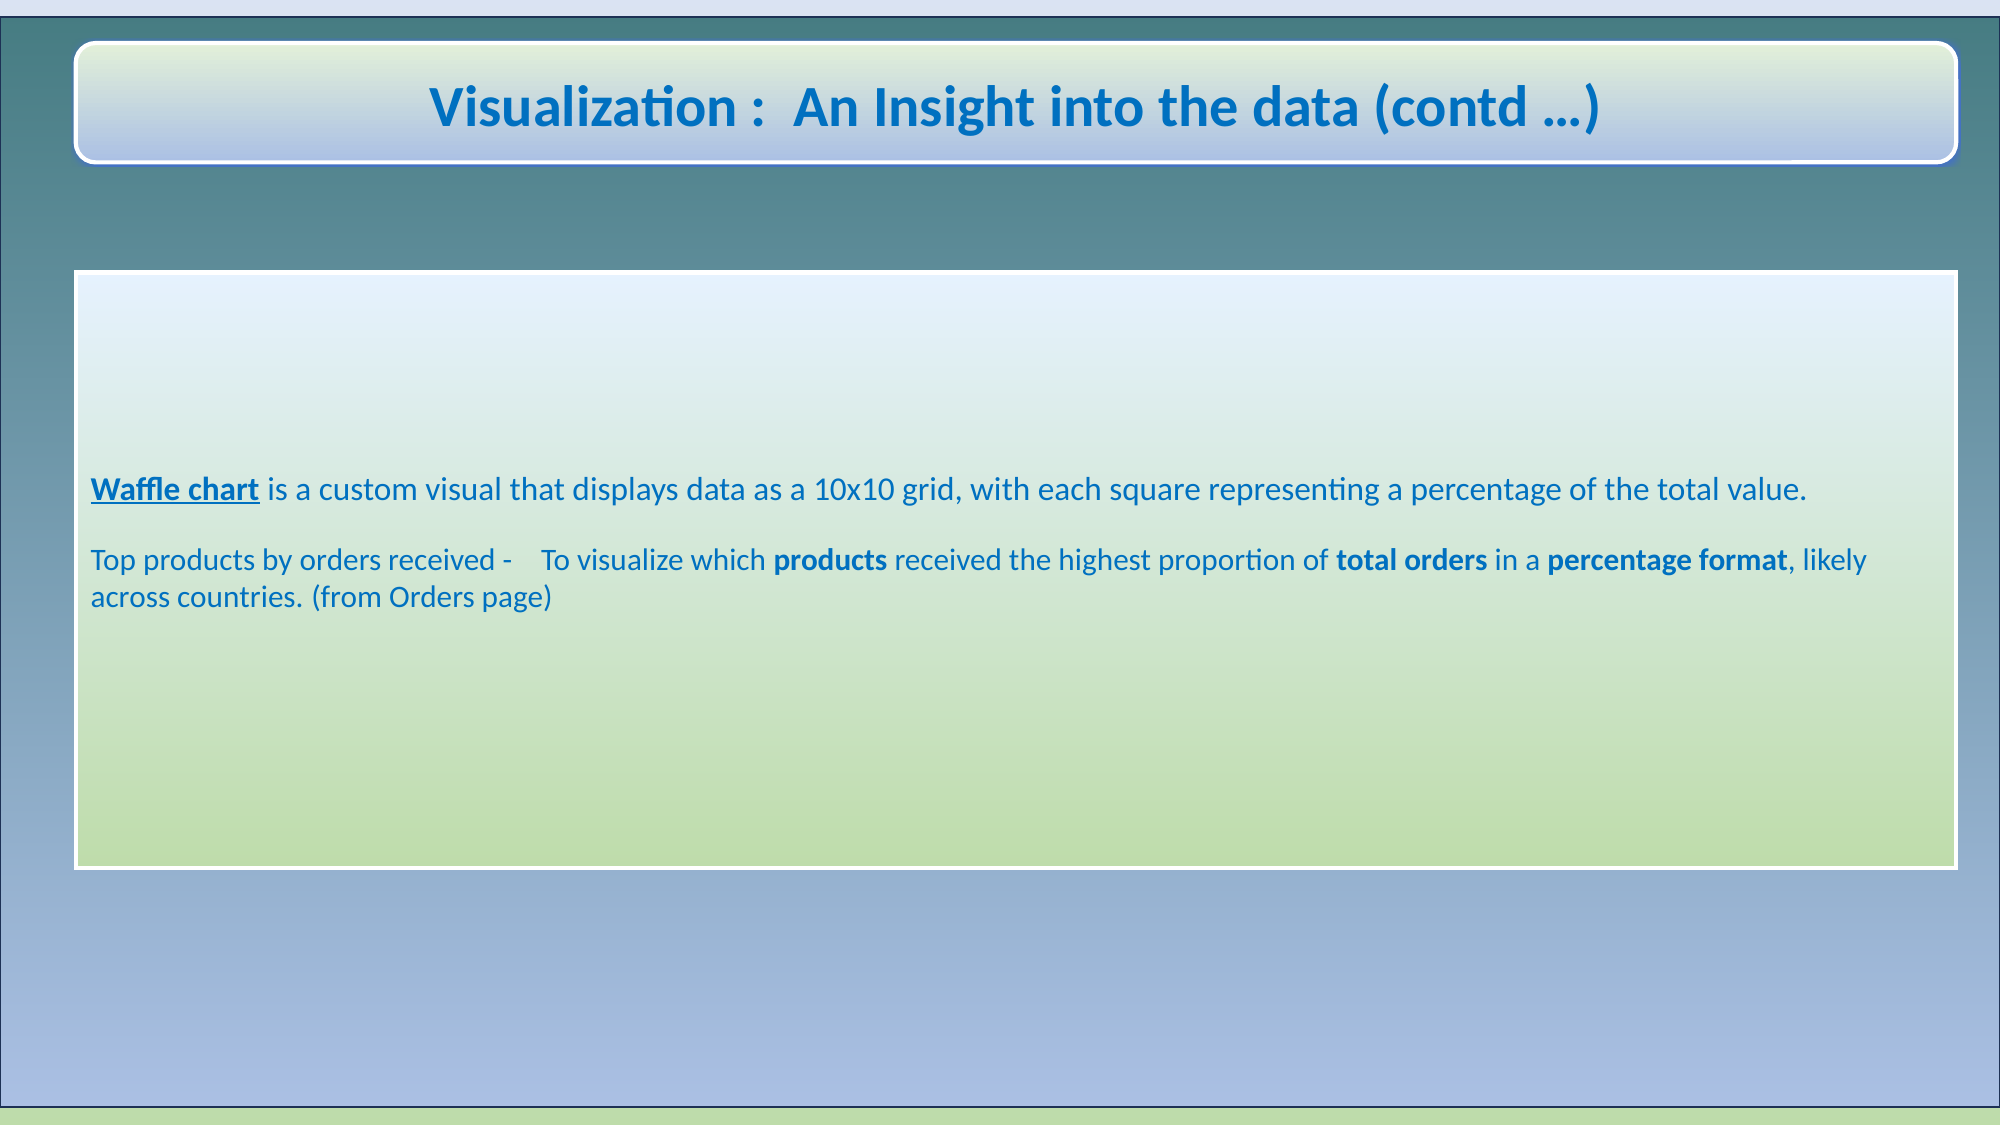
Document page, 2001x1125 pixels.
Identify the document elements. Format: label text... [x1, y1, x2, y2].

text_box [0, 16, 2000, 1108]
text_box Waffle chart is a custom visual that displays data as a 10x10 grid, with each square representing a percentage of the total value. Top products by orders received - To visualize which products received the highest proportion of total orders in a percentage format, likely across countries. (from Orders page) [75, 271, 1957, 869]
text_box Visualization : An Insight into the data (contd …) [74, 41, 1958, 164]
